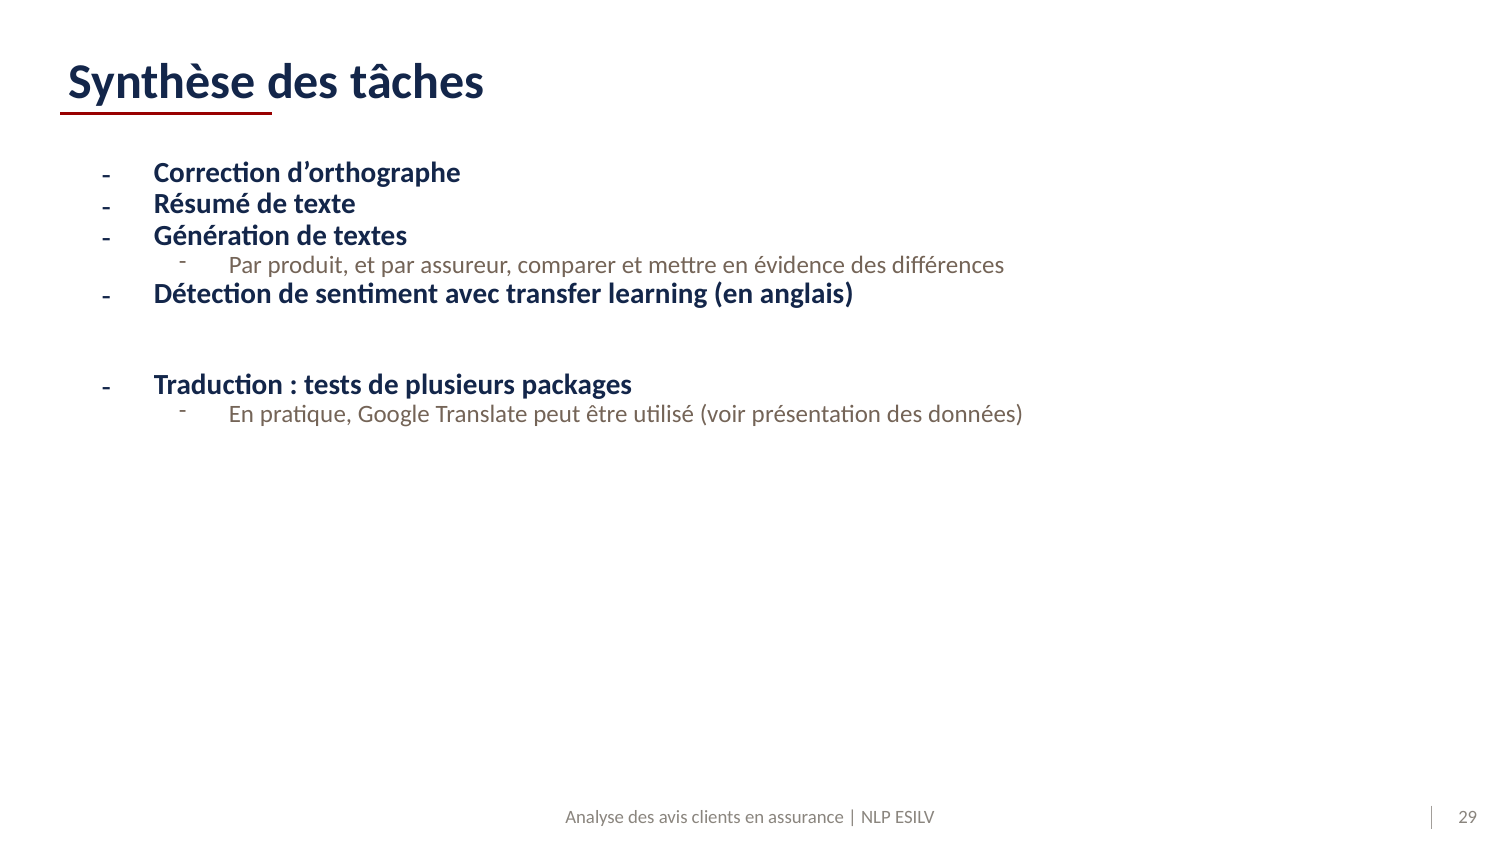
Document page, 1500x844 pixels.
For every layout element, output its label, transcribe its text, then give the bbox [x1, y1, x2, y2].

list Correction d’orthographe Résumé de texte Génération de textes Par produit, et par assureur, comparer et mettre en évidence des différences Détection de sentiment avec transfer learning (en anglais) Traduction : tests de plusieurs packages En pratique, Google Translate peut être utilisé (voir présentation des données) [68, 151, 1432, 705]
title Synthèse des tâches [68, 27, 1432, 112]
